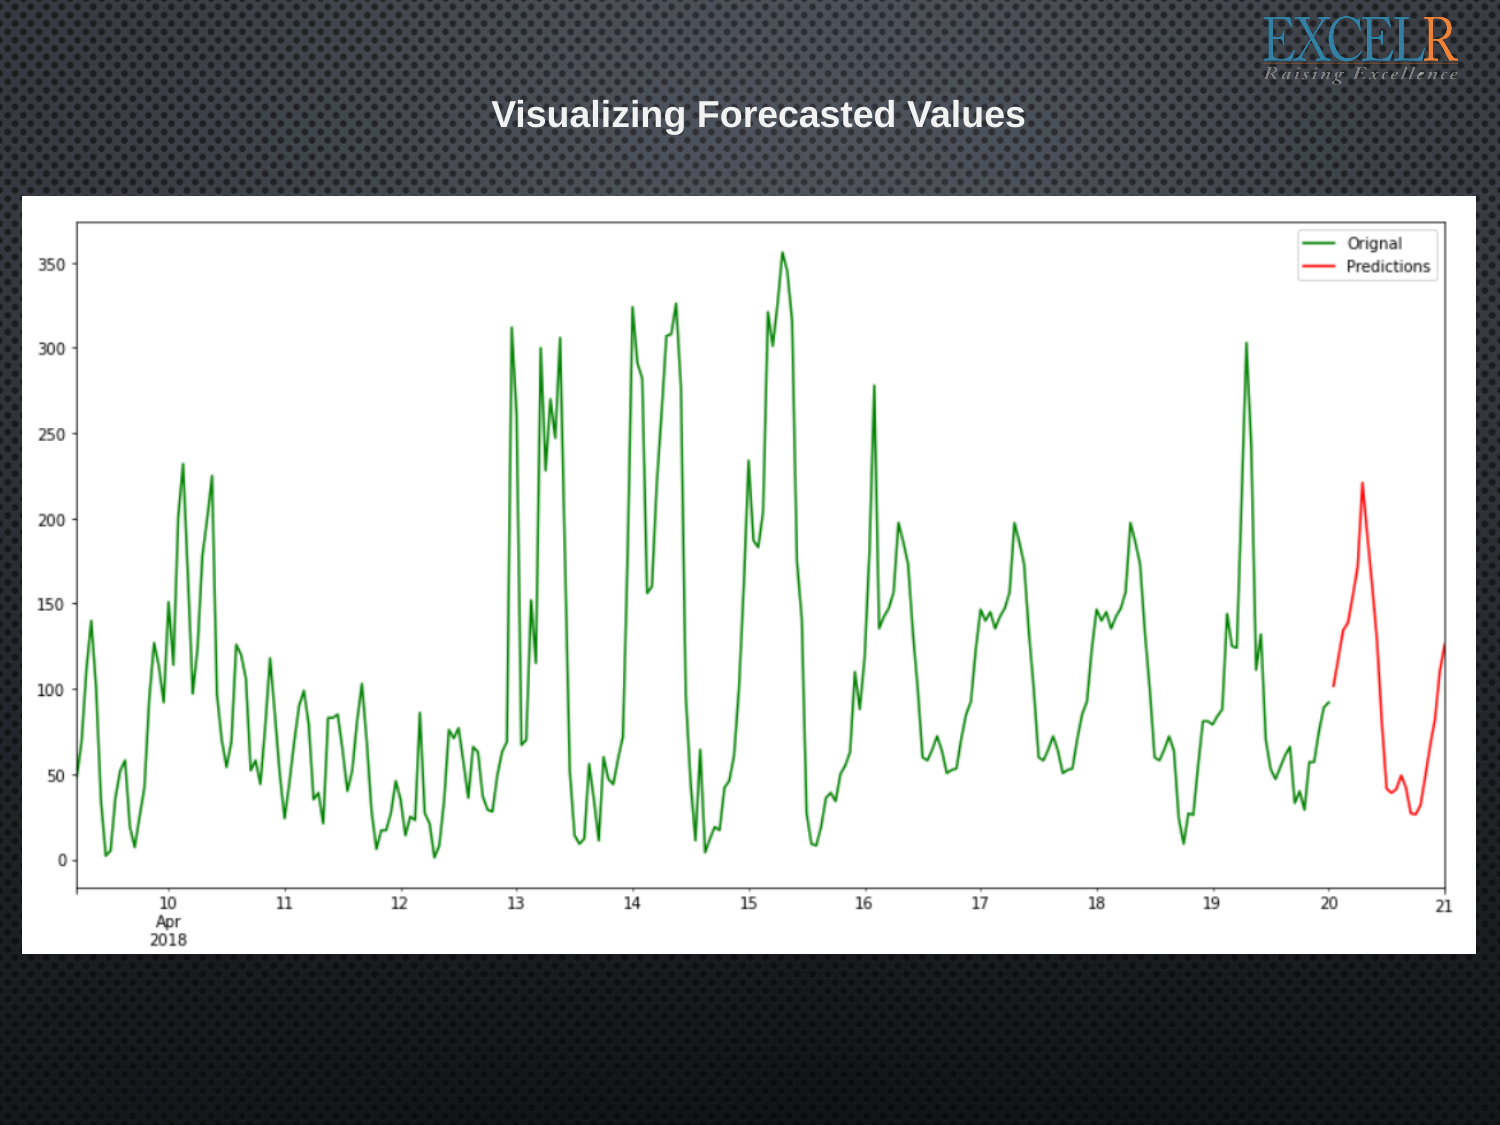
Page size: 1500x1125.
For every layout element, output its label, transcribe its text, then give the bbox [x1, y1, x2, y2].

picture [1262, 16, 1459, 85]
text_box Visualizing Forecasted Values [42, 82, 1476, 143]
picture [22, 195, 1476, 954]
